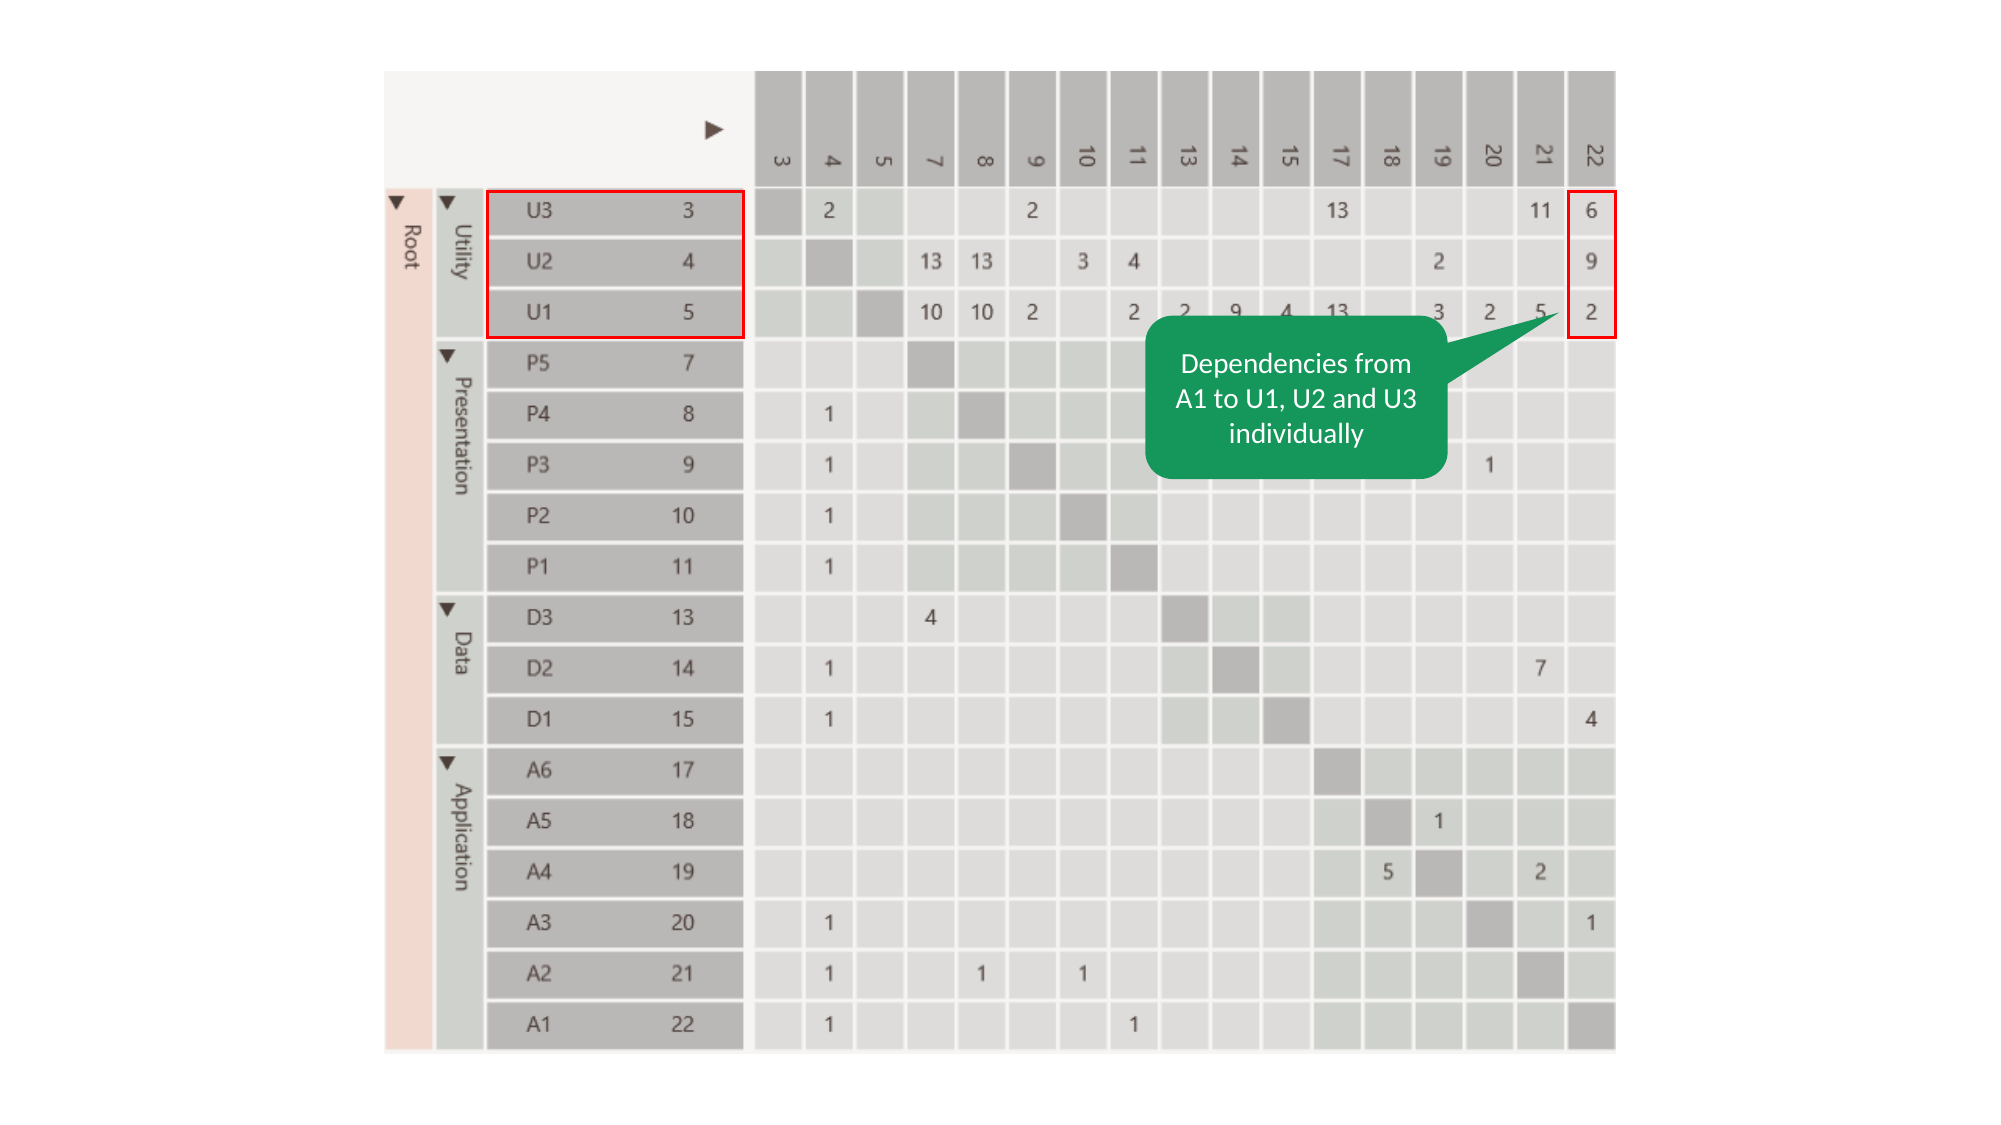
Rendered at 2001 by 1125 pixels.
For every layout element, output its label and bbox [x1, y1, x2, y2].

picture [384, 71, 1616, 1054]
